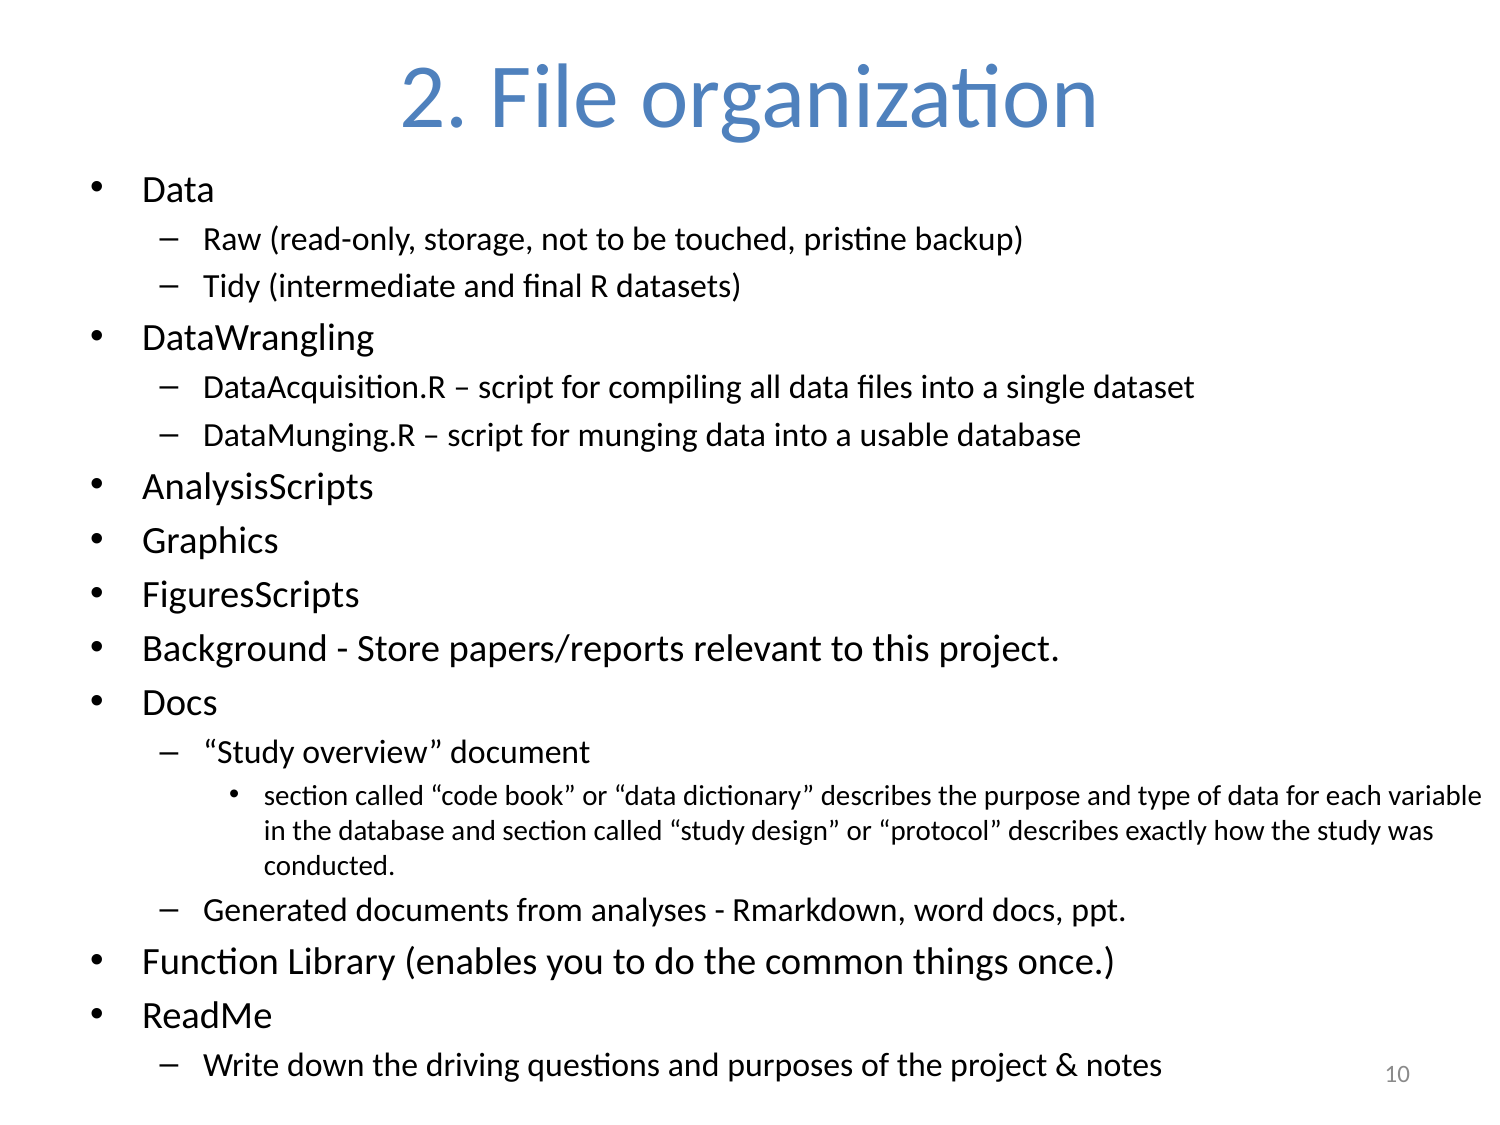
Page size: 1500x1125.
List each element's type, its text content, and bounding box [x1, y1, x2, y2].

title 2. File organization [75, 0, 1425, 155]
list Data Raw (read-only, storage, not to be touched, pristine backup) Tidy (intermediate and final R datasets) DataWrangling DataAcquisition.R – script for compiling all data files into a single dataset DataMunging.R – script for munging data into a usable database AnalysisScripts Graphics FiguresScripts Background - Store papers/reports relevant to this project. Docs “Study overview” document section called “code book” or “data dictionary” describes the purpose and type of data for each variable in the database and section called “study design” or “protocol” describes exactly how the study was conducted. Generated documents from analyses - Rmarkdown, word docs, ppt. Function Library (enables you to do the common things once.) ReadMe Write down the driving questions and purposes of the project & notes [75, 155, 1500, 1103]
slide_number 10 [1074, 1042, 1425, 1103]
